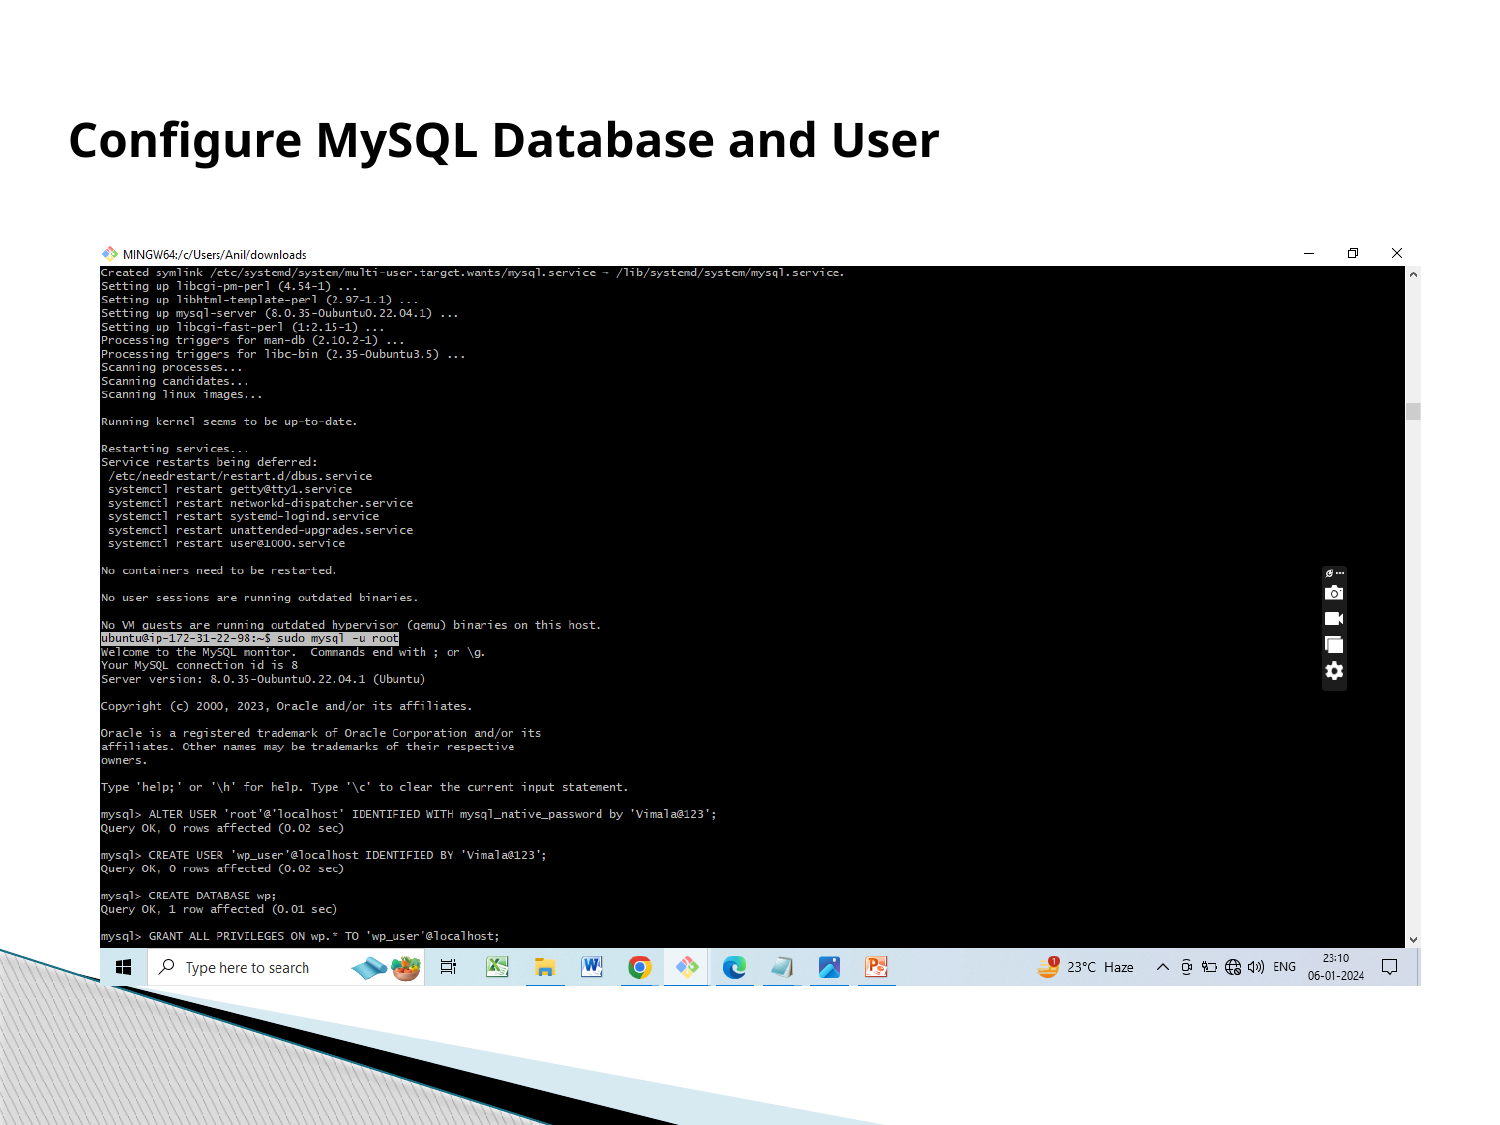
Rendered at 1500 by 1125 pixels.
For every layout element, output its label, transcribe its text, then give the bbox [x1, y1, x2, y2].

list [100, 243, 1422, 987]
title Configure MySQL Database and User [53, 45, 1471, 233]
